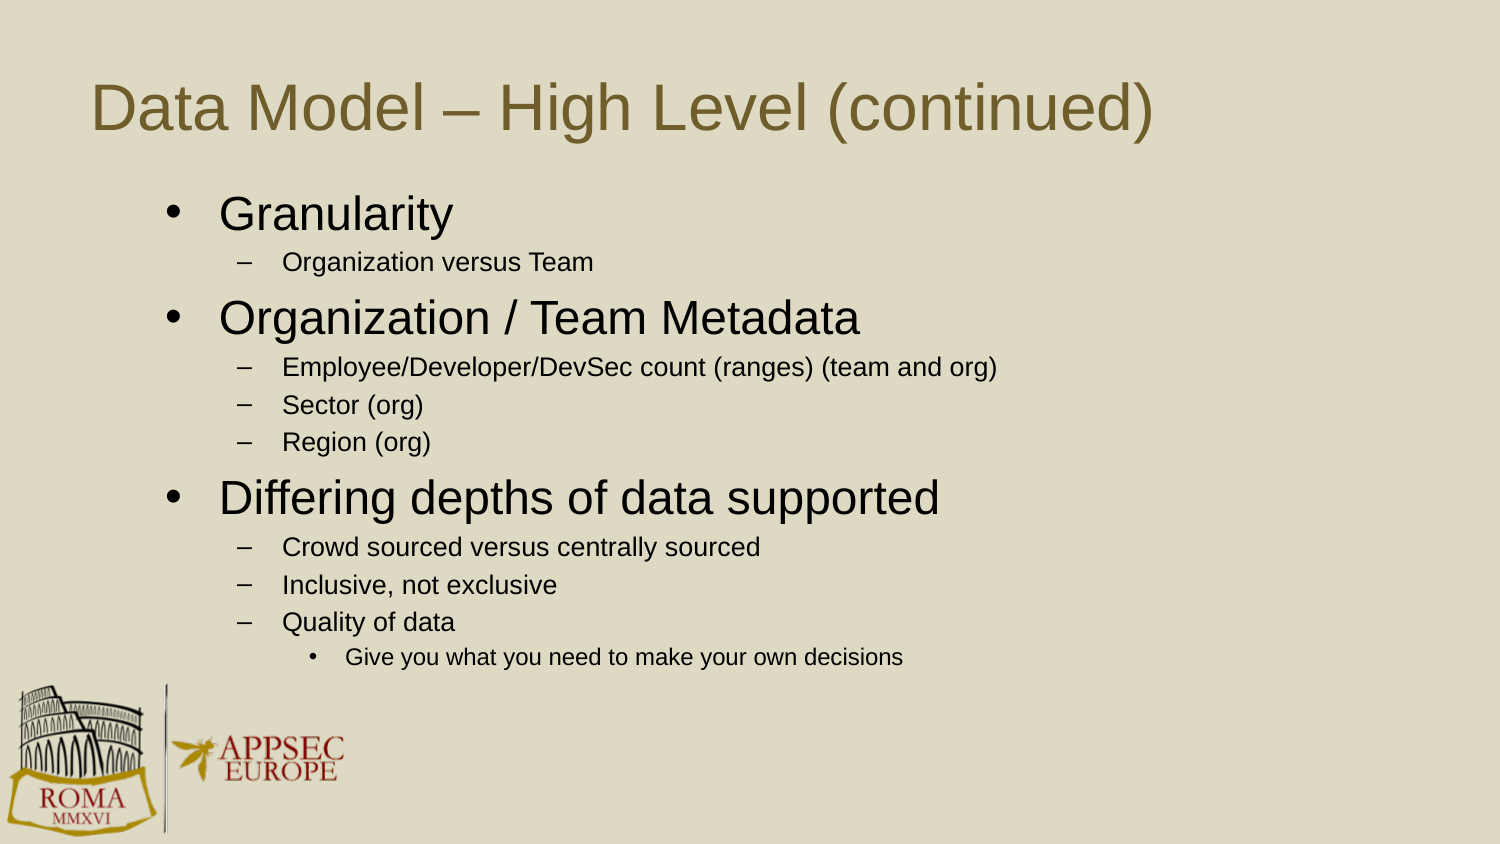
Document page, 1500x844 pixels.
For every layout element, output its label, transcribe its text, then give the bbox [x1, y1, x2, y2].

list Granularity Organization versus Team Organization / Team Metadata Employee/Developer/DevSec count (ranges) (team and org) Sector (org) Region (org) Differing depths of data supported Crowd sourced versus centrally sourced Inclusive, not exclusive Quality of data Give you what you need to make your own decisions [150, 174, 1500, 683]
picture [0, 621, 370, 844]
title Data Model – High Level (continued) [75, 33, 1425, 175]
